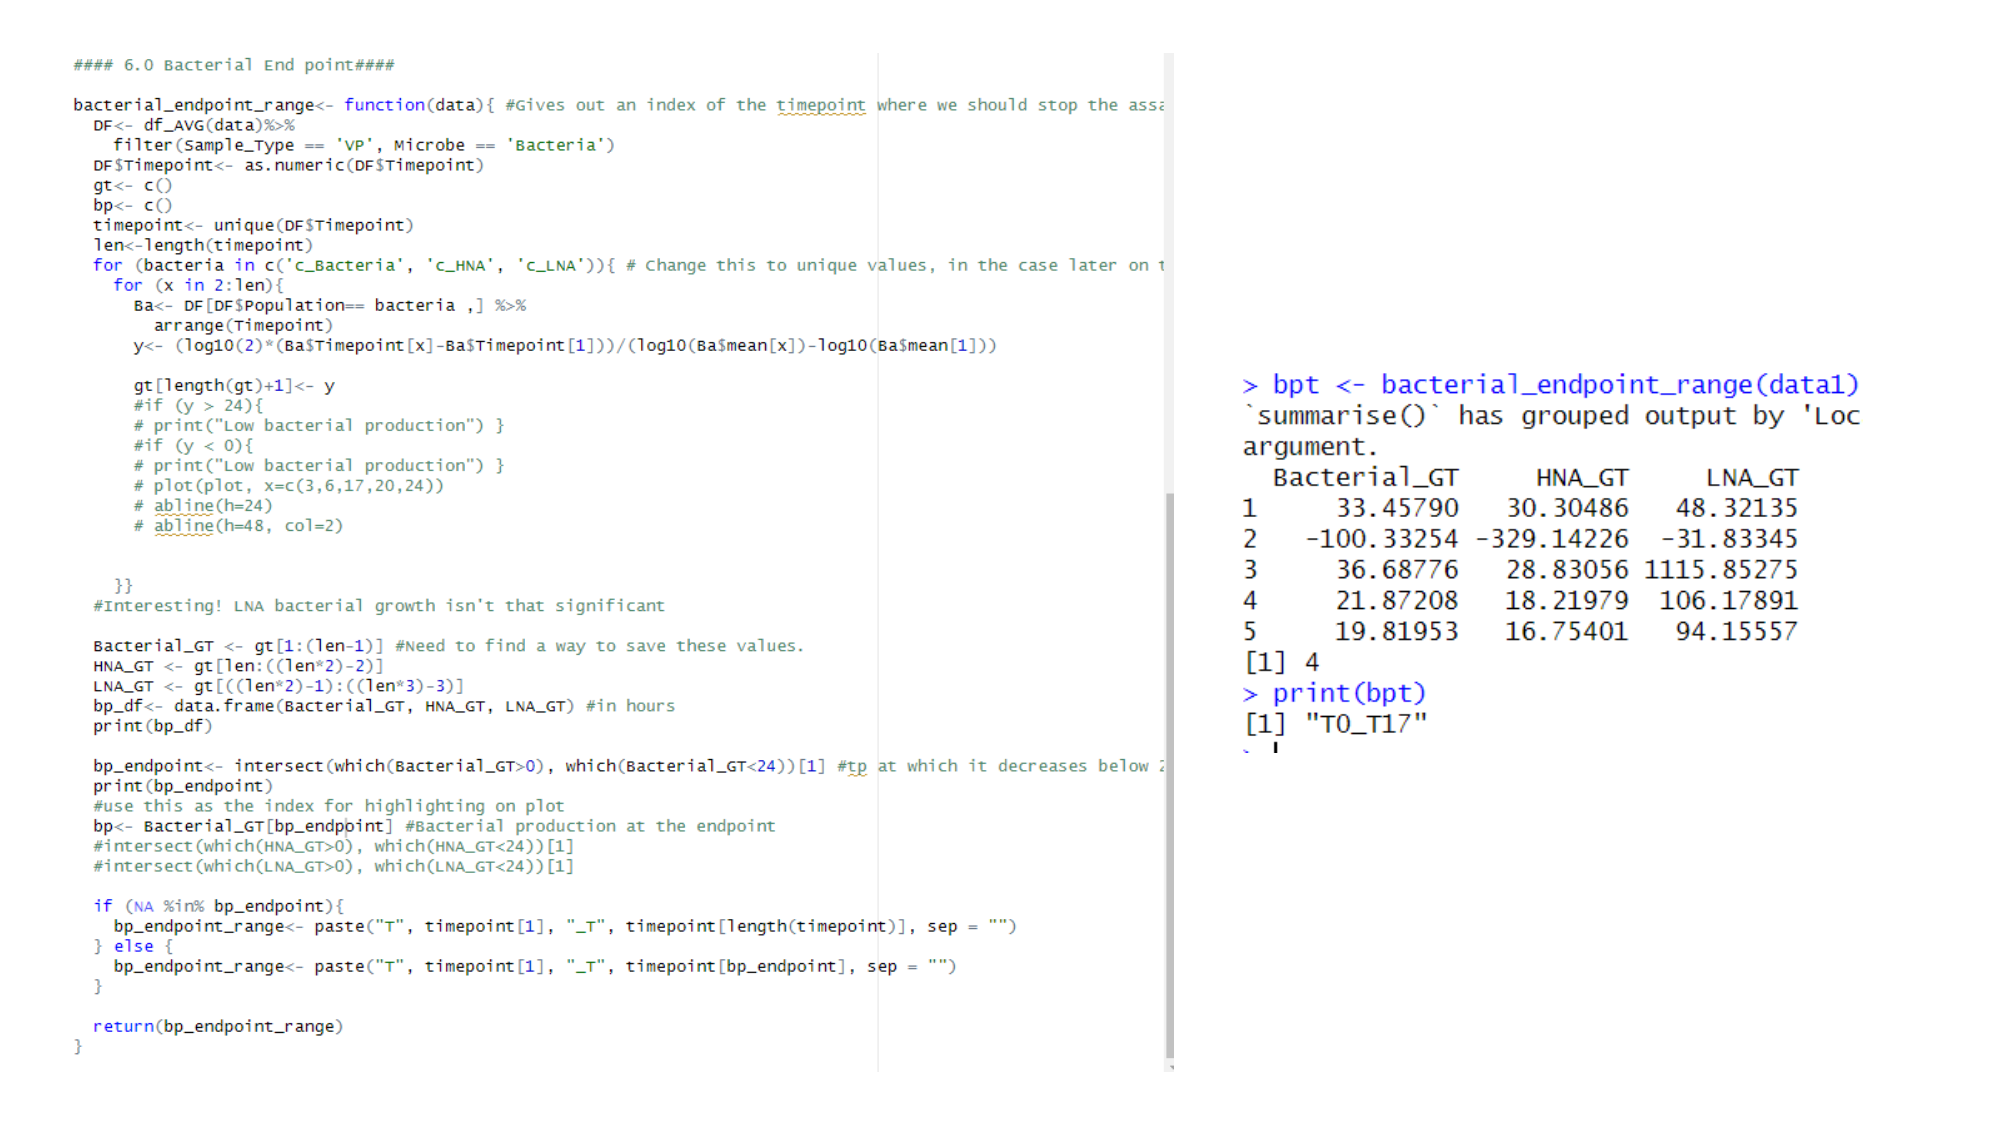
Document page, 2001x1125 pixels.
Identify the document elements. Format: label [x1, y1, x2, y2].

list [1242, 372, 1863, 753]
picture [71, 53, 1174, 1072]
